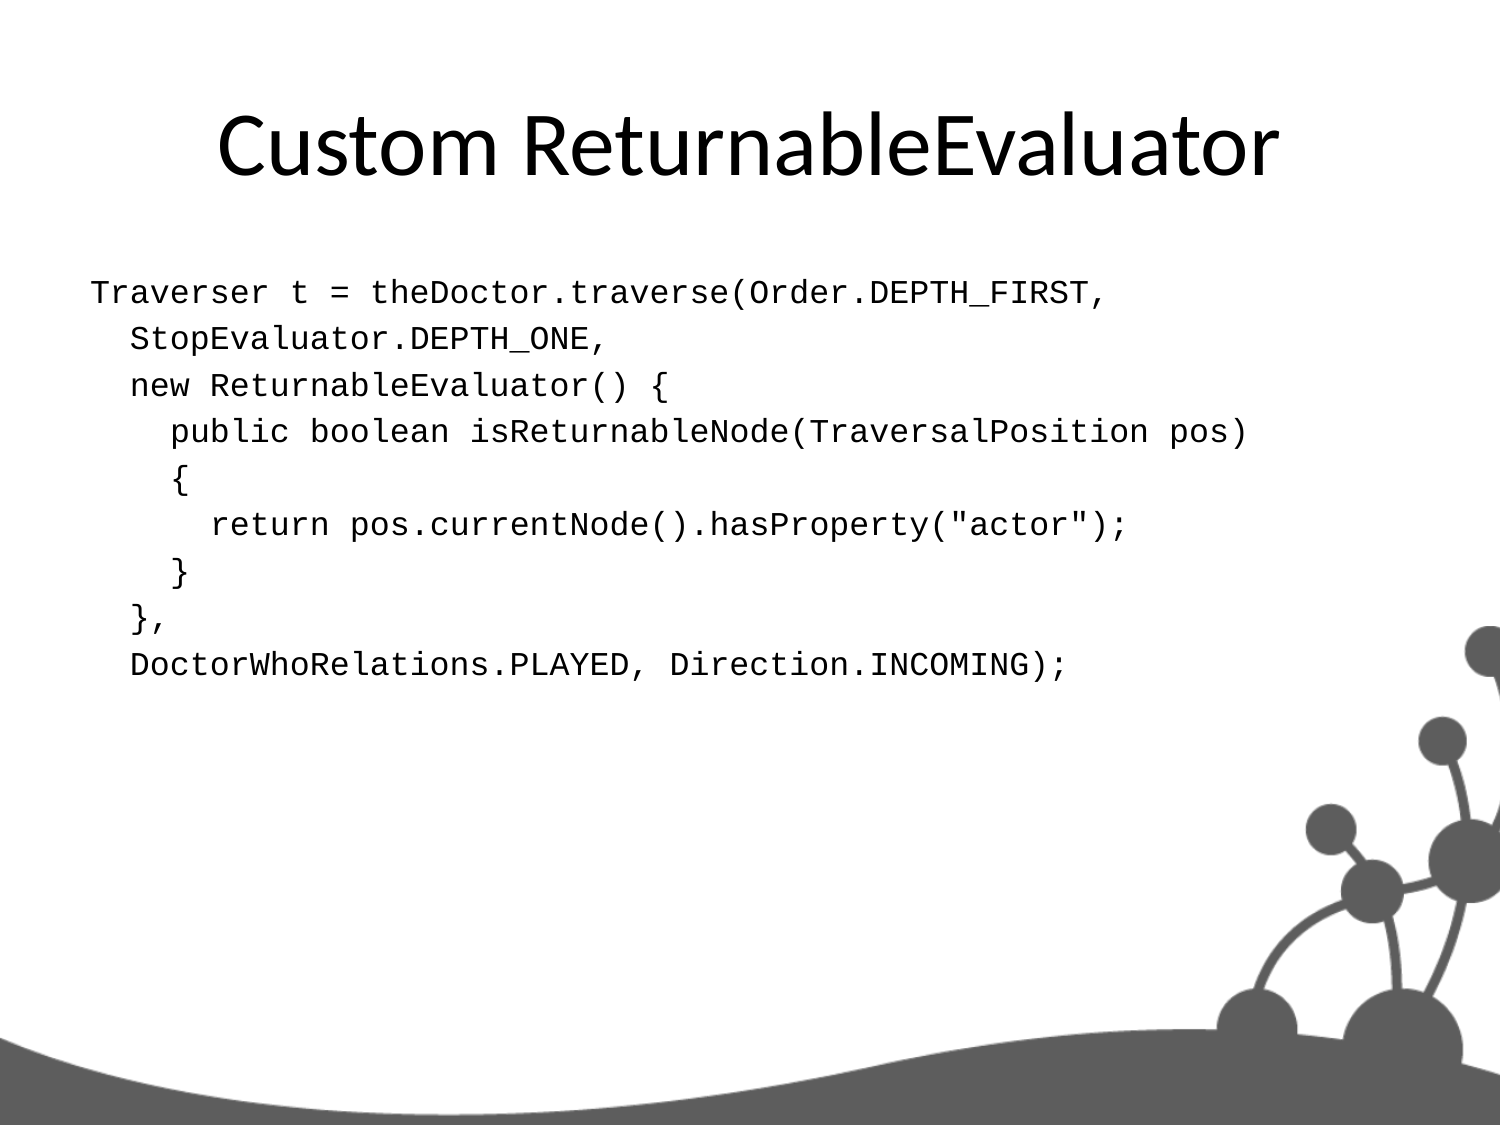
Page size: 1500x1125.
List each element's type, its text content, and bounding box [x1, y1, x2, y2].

list Traverser t = theDoctor.traverse(Order.DEPTH_FIRST, StopEvaluator.DEPTH_ONE, new ReturnableEvaluator() { public boolean isReturnableNode(TraversalPosition pos) { return pos.currentNode().hasProperty("actor"); } }, DoctorWhoRelations.PLAYED, Direction.INCOMING); [75, 262, 1425, 1005]
title Custom ReturnableEvaluator [75, 45, 1425, 233]
